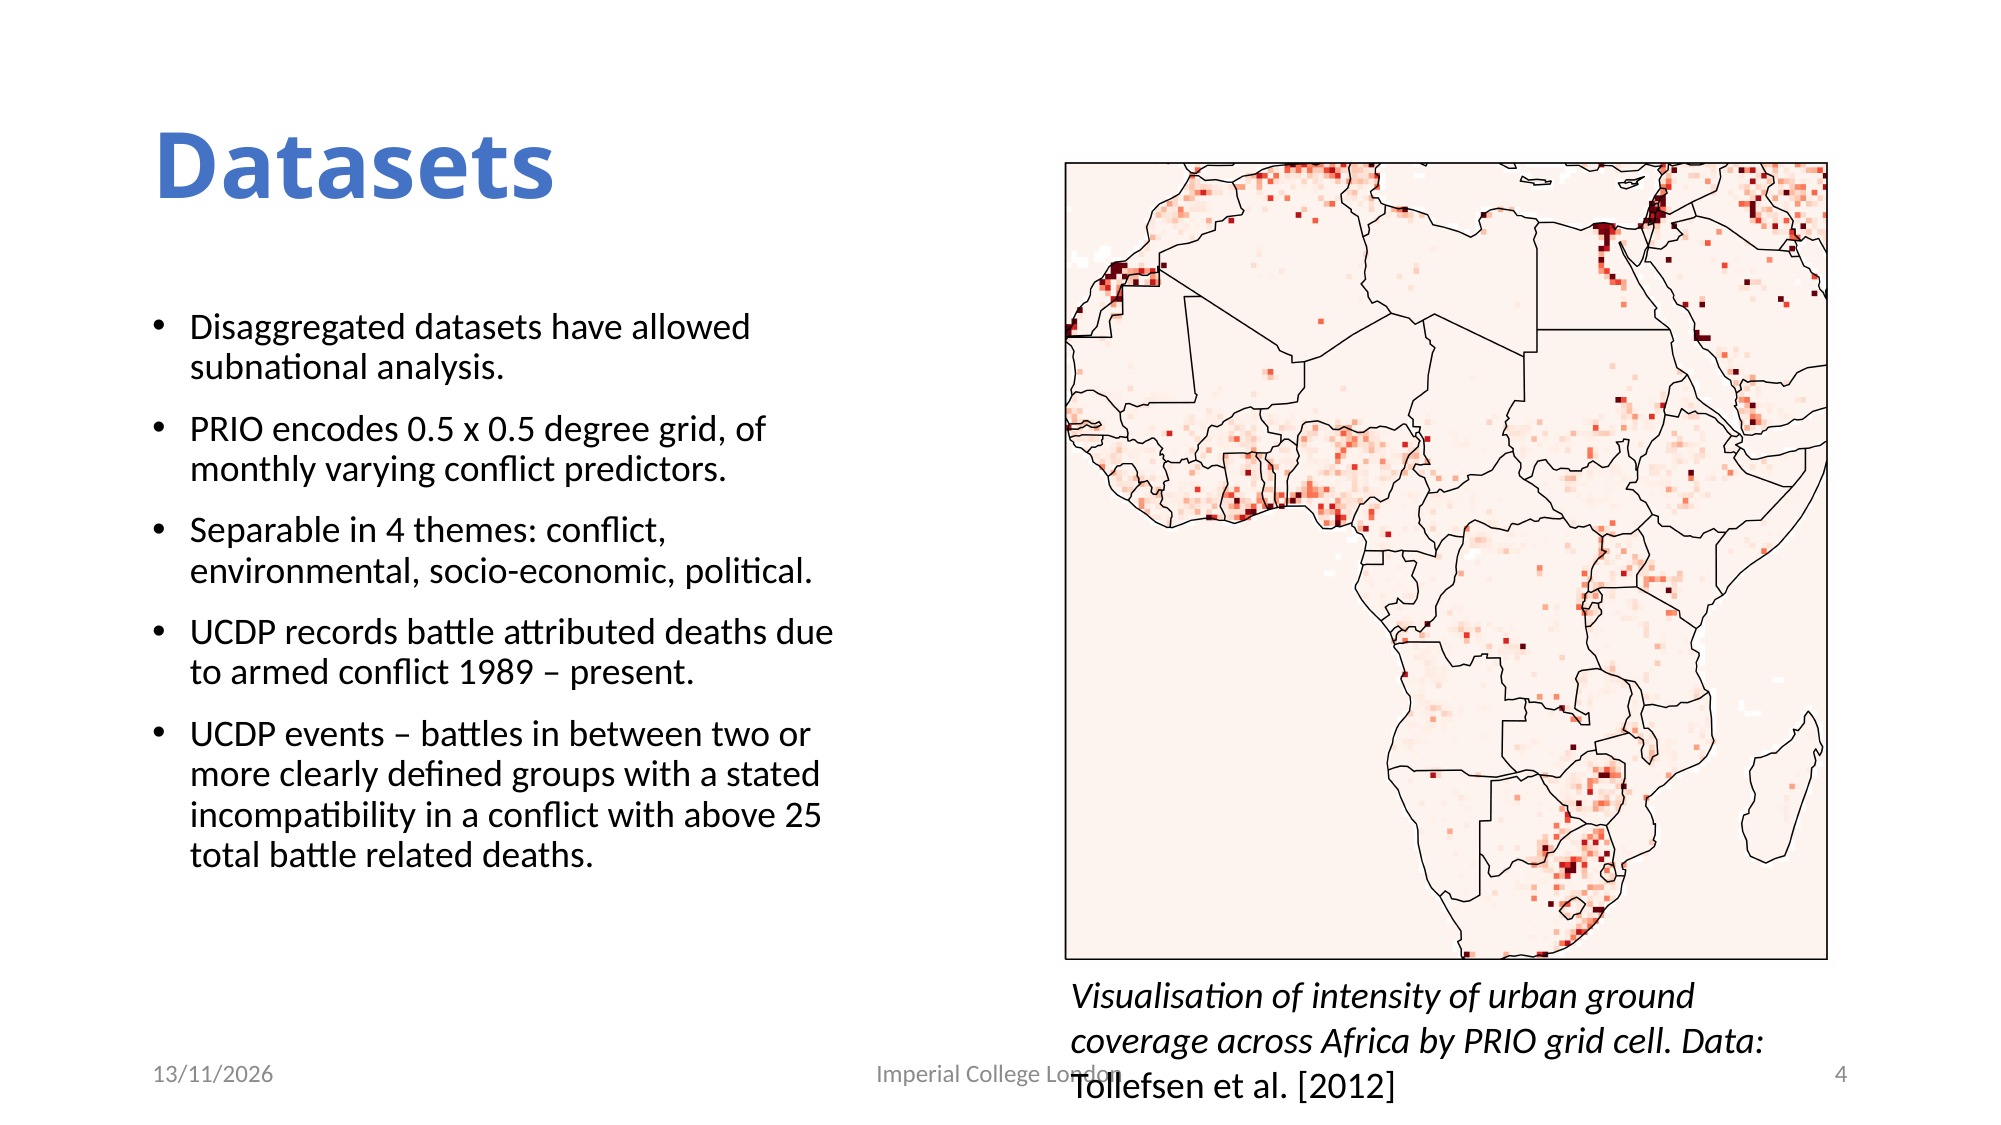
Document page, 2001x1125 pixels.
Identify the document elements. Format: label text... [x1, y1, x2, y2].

picture [1055, 154, 1837, 971]
footer Imperial College London [662, 1042, 1338, 1103]
slide_number 4 [1412, 1042, 1863, 1103]
title Datasets [137, 59, 1863, 278]
list Disaggregated datasets have allowed subnational analysis. PRIO encodes 0.5 x 0.5 degree grid, of monthly varying conflict predictors. Separable in 4 themes: conflict, environmental, socio-economic, political. UCDP records battle attributed deaths due to armed conflict 1989 – present. UCDP events – battles in between two or more clearly defined groups with a stated incompatibility in a conflict with above 25 total battle related deaths. [137, 299, 871, 1014]
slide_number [137, 1042, 588, 1103]
text_box Visualisation of intensity of urban ground coverage across Africa by PRIO grid cell. Data: Tollefsen et al. [2012] [1055, 971, 1837, 1125]
